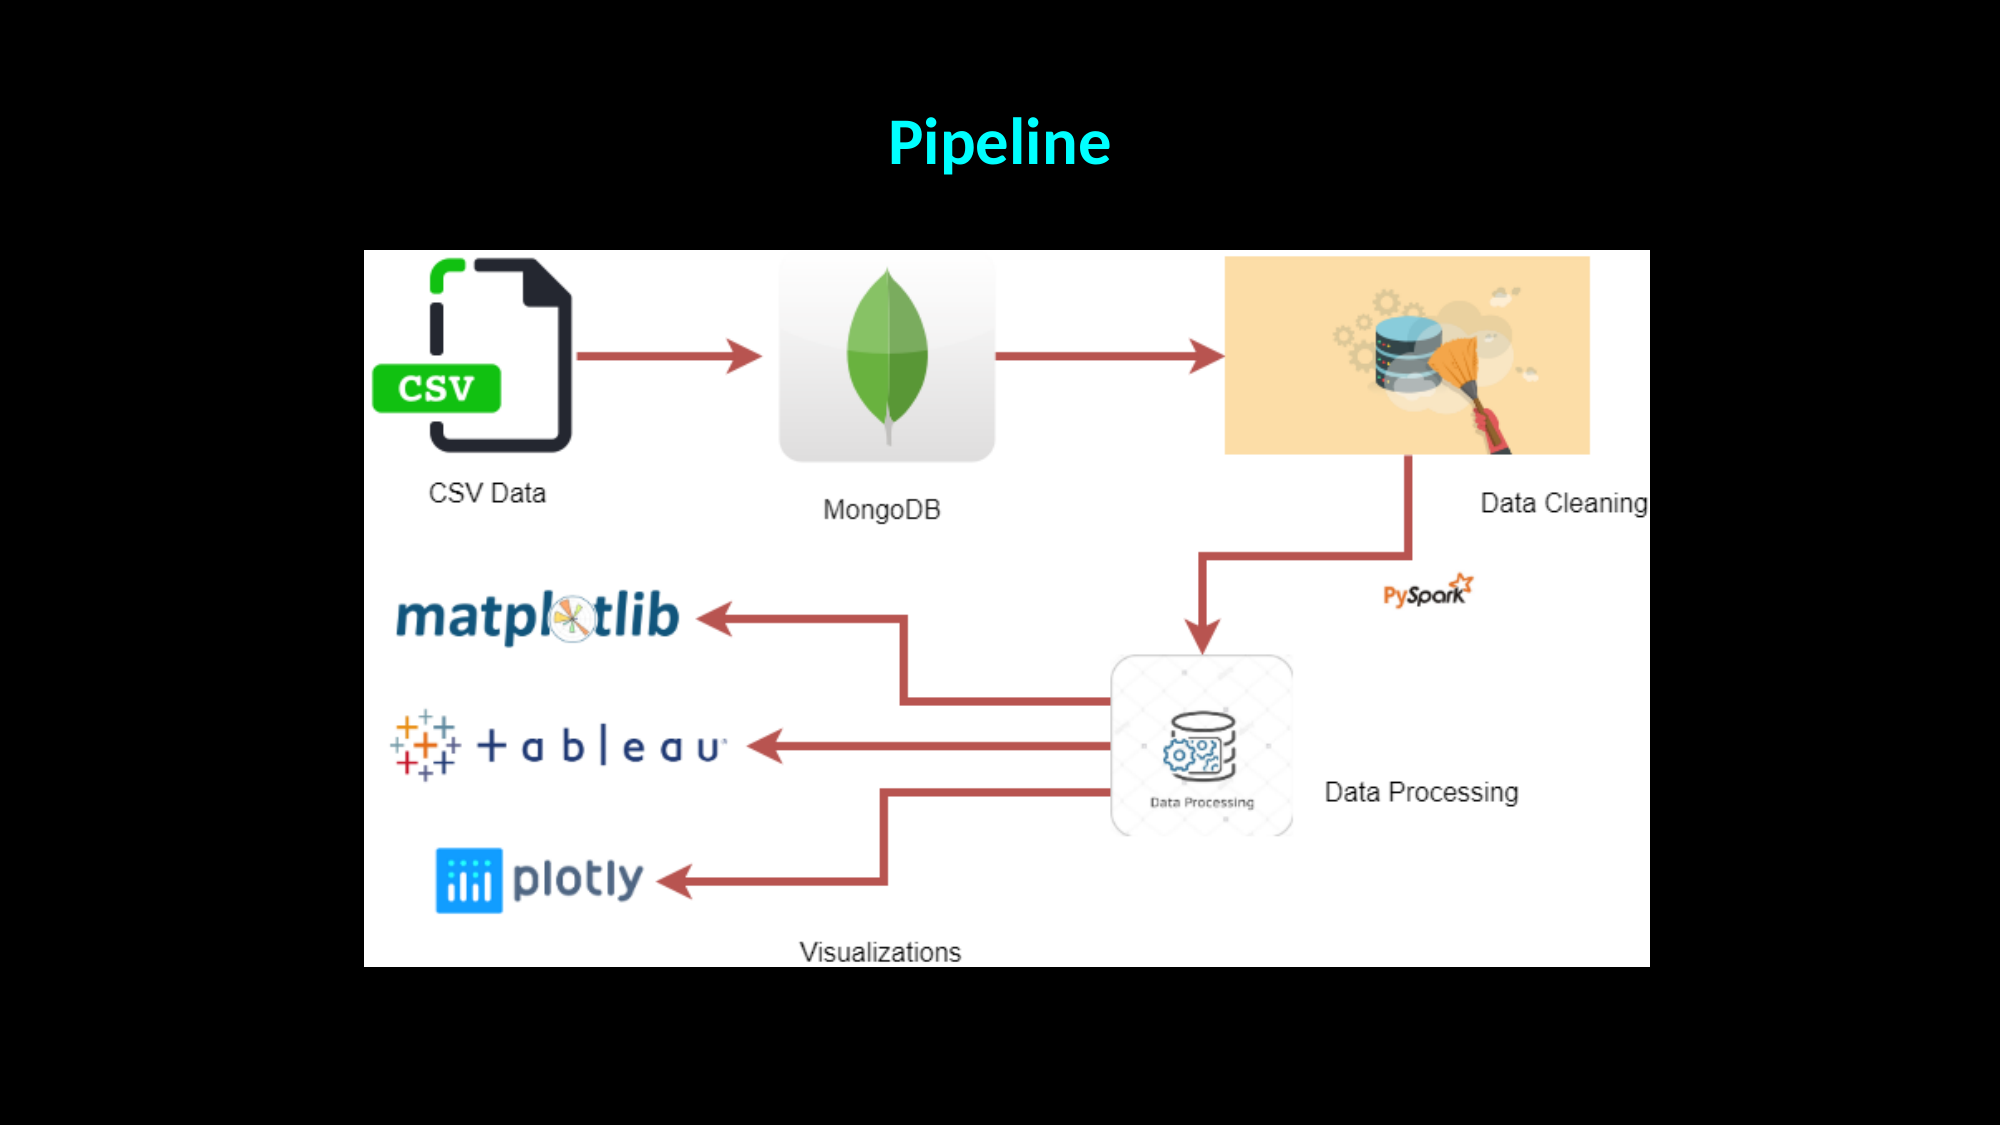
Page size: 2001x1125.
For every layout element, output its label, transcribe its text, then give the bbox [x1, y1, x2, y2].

text_box Pipeline [528, 90, 1472, 245]
picture [364, 250, 1650, 968]
